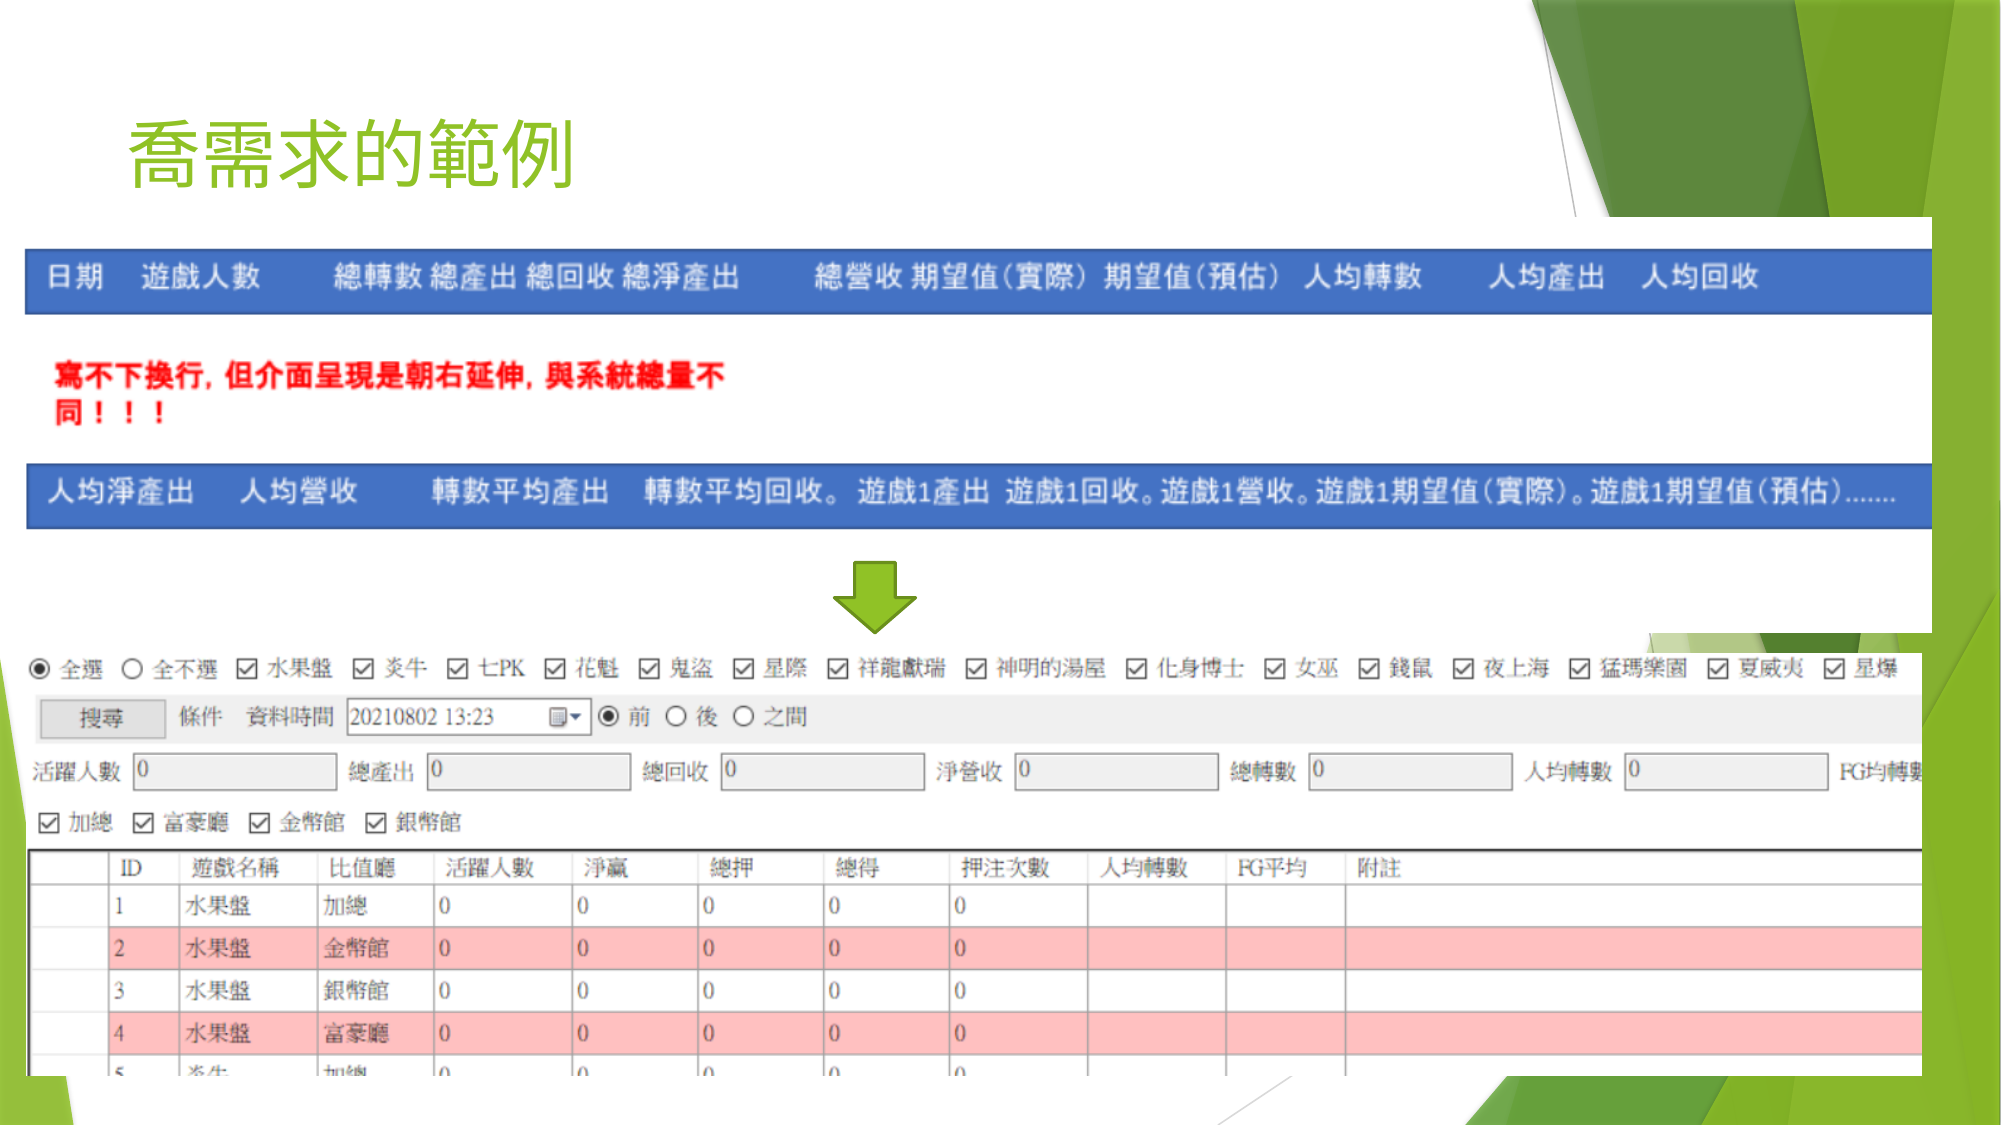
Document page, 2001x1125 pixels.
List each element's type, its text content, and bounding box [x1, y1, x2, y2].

picture [15, 217, 1933, 634]
title 喬需求的範例 [111, 99, 1522, 215]
picture [25, 652, 1922, 1076]
